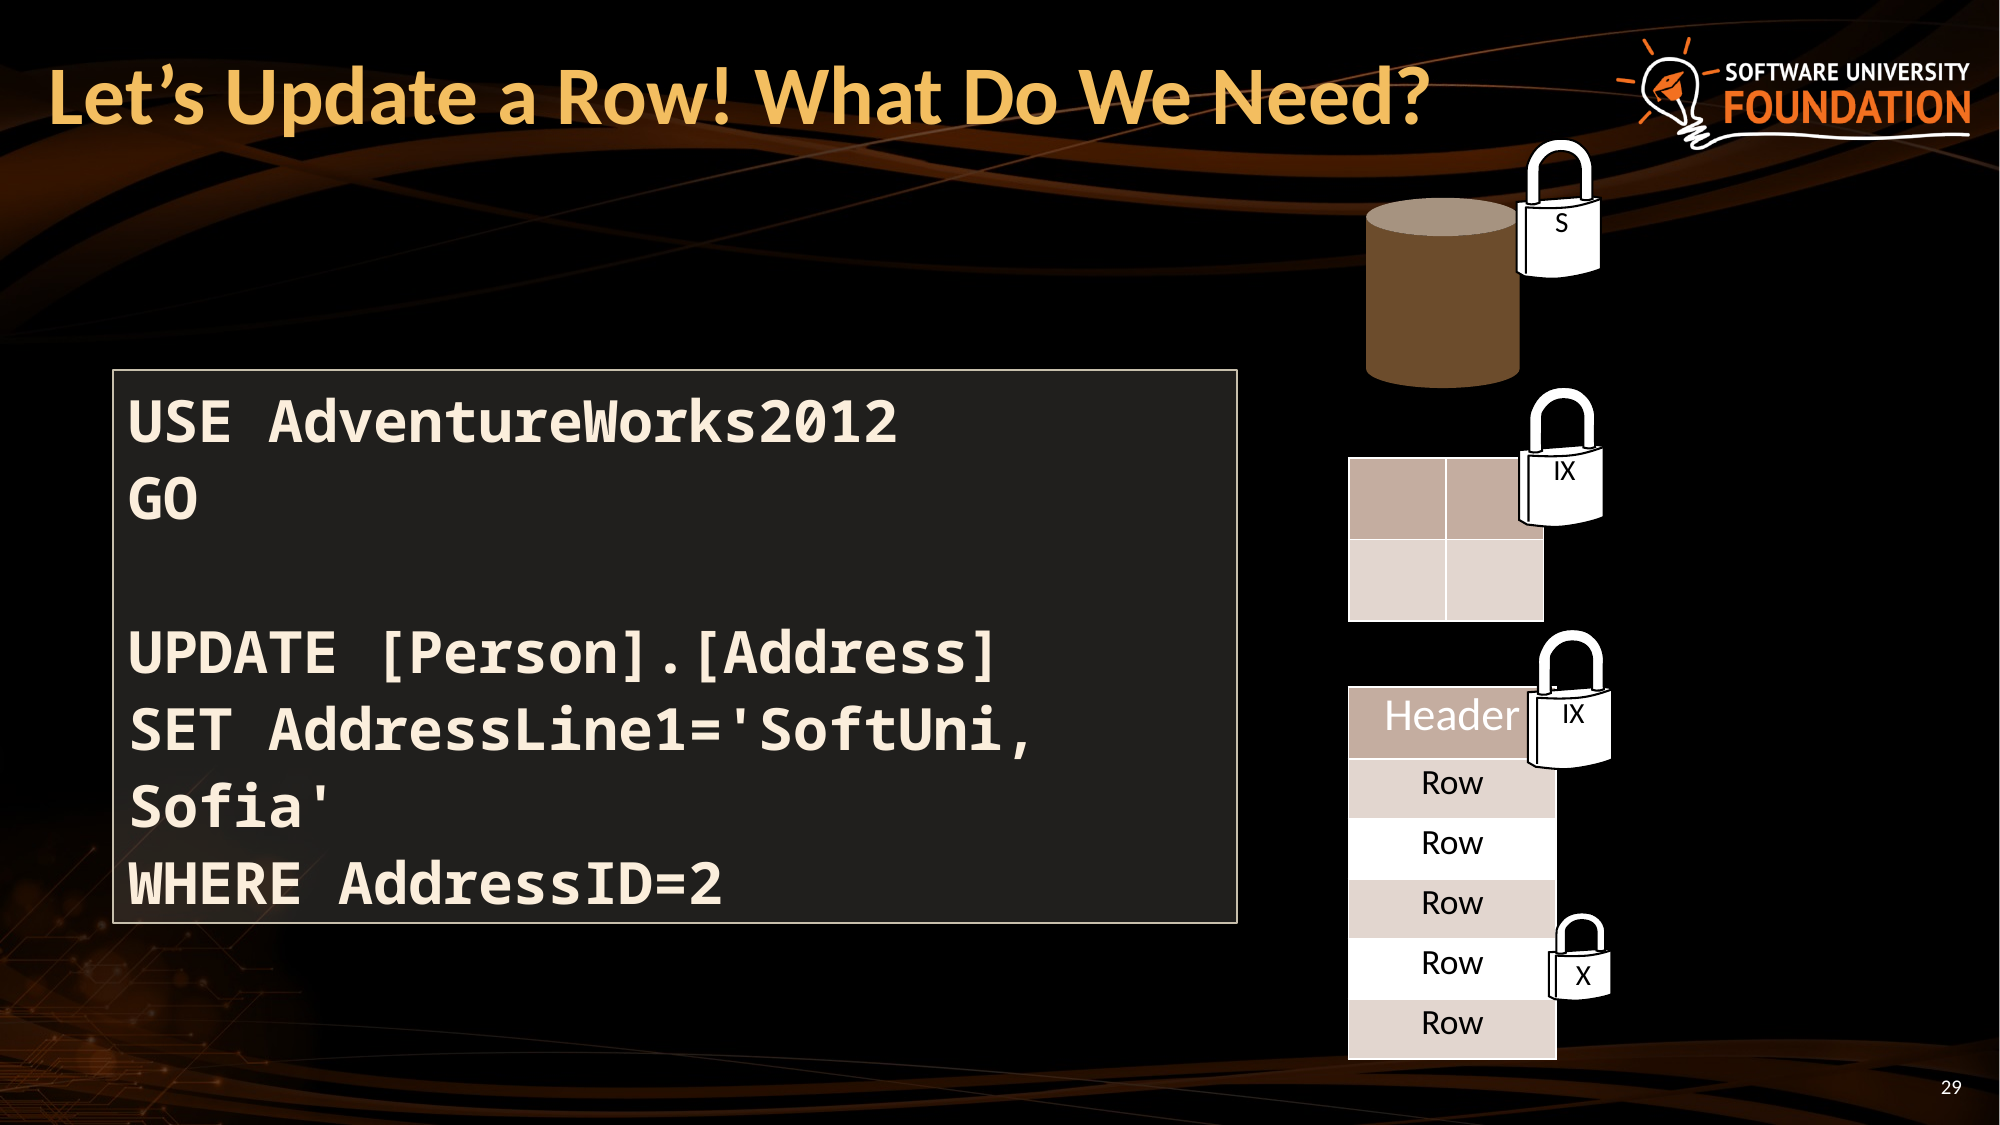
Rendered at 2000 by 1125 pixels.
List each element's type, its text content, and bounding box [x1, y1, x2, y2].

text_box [1527, 629, 1613, 770]
title Let’s Update a Row! What Do We Need? [30, 6, 1602, 189]
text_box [1516, 138, 1601, 280]
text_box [1519, 386, 1604, 528]
table_header [1447, 459, 1543, 539]
slide_number 29 [1897, 1070, 1968, 1103]
table_cell Row [1349, 760, 1555, 818]
table_cell [1350, 540, 1445, 620]
table_cell Row [1349, 880, 1555, 938]
table_cell [1447, 540, 1543, 620]
text_box USE AdventureWorks2012 GO UPDATE [Person].[Address] SET AddressLine1='SoftUni, Sofia' WHERE AddressID=2 [113, 370, 1238, 924]
table_cell Row [1349, 940, 1548, 998]
table_cell Row [1349, 1000, 1555, 1058]
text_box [1548, 912, 1612, 1001]
table_header [1350, 459, 1445, 539]
text_box [1365, 196, 1521, 390]
table_cell Row [1349, 820, 1555, 878]
picture [0, 0, 2000, 1125]
table_header Header [1349, 688, 1527, 758]
